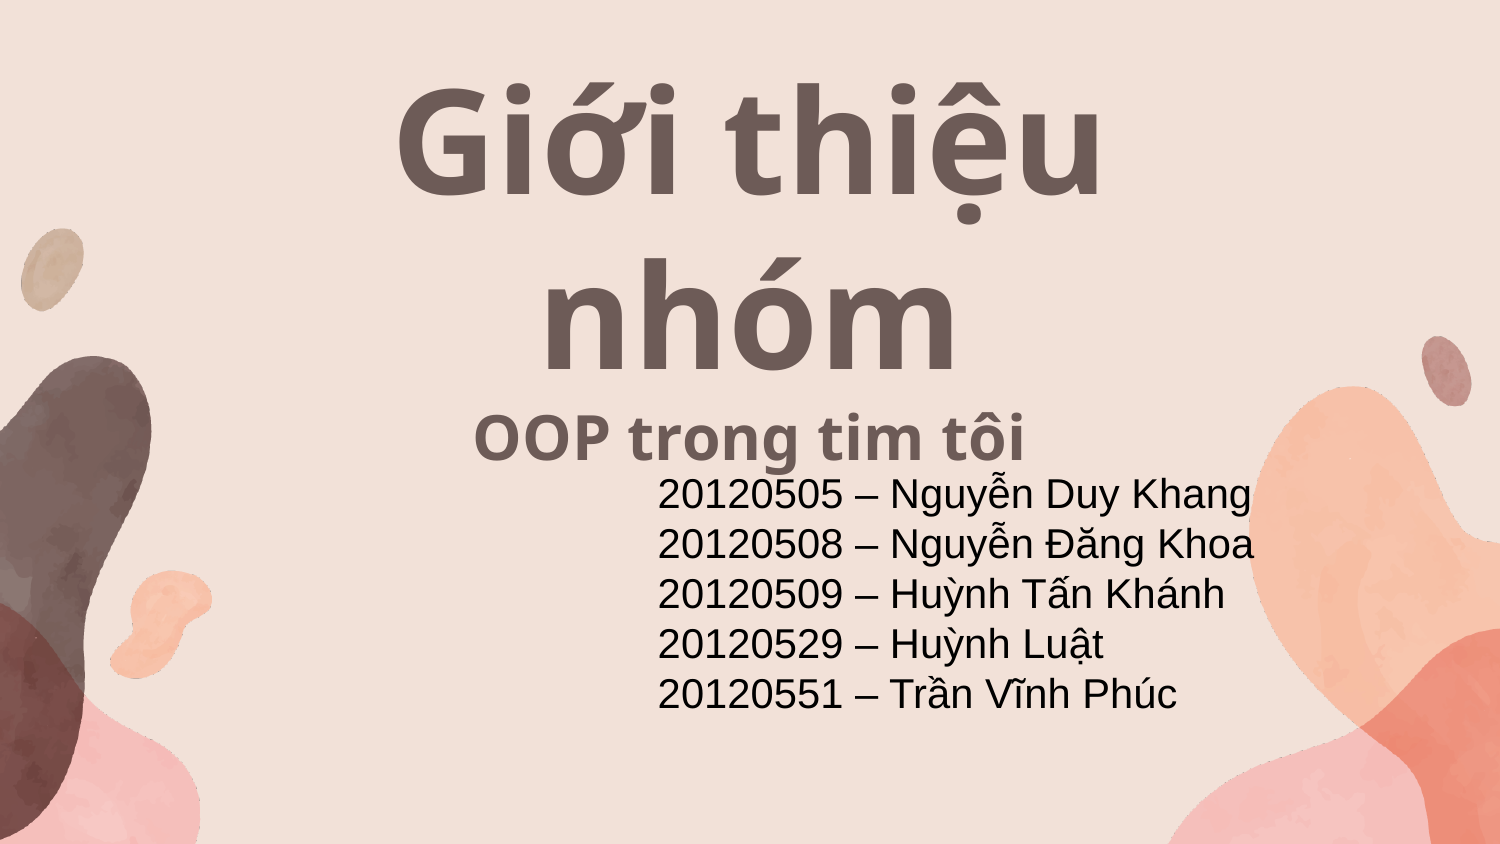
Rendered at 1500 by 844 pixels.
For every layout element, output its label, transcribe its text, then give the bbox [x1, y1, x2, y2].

title Giới thiệu nhóm OOP trong tim tôi [227, 116, 1273, 406]
picture [0, 0, 1500, 844]
text_box 20120505 – Nguyễn Duy Khang 20120508 – Nguyễn Đăng Khoa 20120509 – Huỳnh Tấn Khánh 20120529 – Huỳnh Luật 20120551 – Trần Vĩnh Phúc [642, 459, 1273, 725]
